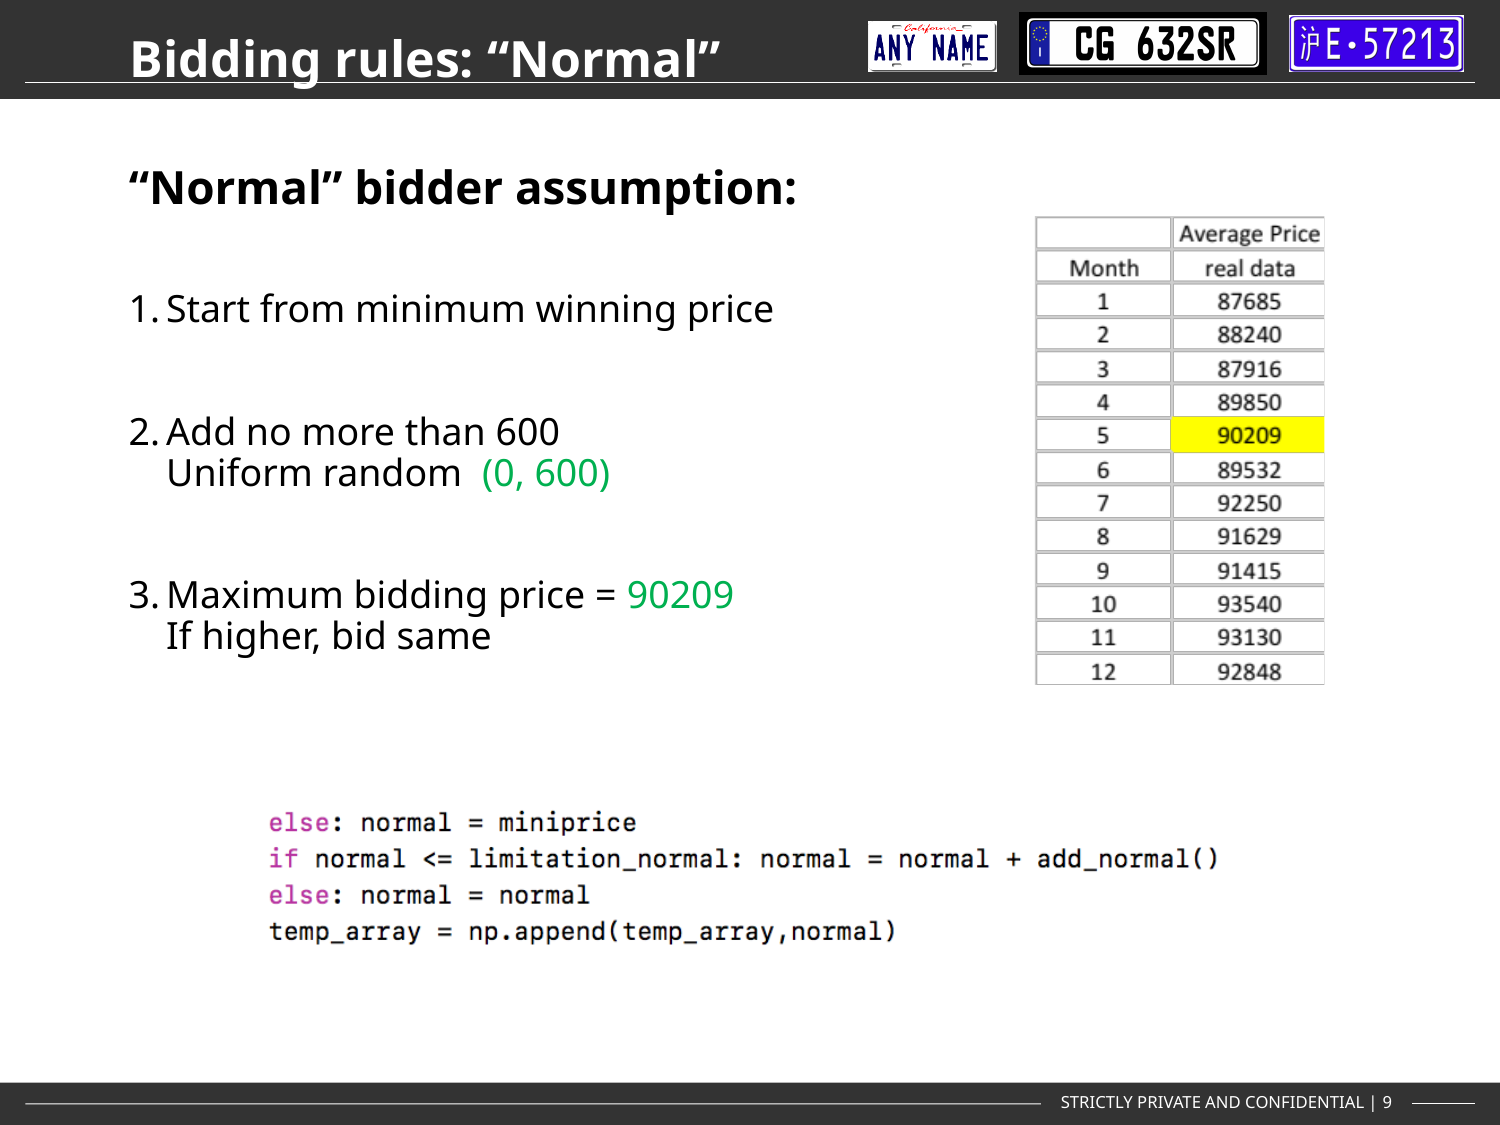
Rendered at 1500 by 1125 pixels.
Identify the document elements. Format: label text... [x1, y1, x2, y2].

text_box Bidding rules: “Normal” [115, 23, 1409, 96]
text_box Start from minimum winning price Add no more than 600 Uniform random (0, 600) Maximum bidding price = 90209 If higher, bid same [113, 283, 989, 717]
picture [227, 795, 1237, 974]
title “Normal” bidder assumption: [113, 153, 912, 226]
picture [1289, 15, 1464, 72]
picture [1019, 12, 1267, 23]
picture [1034, 215, 1325, 685]
